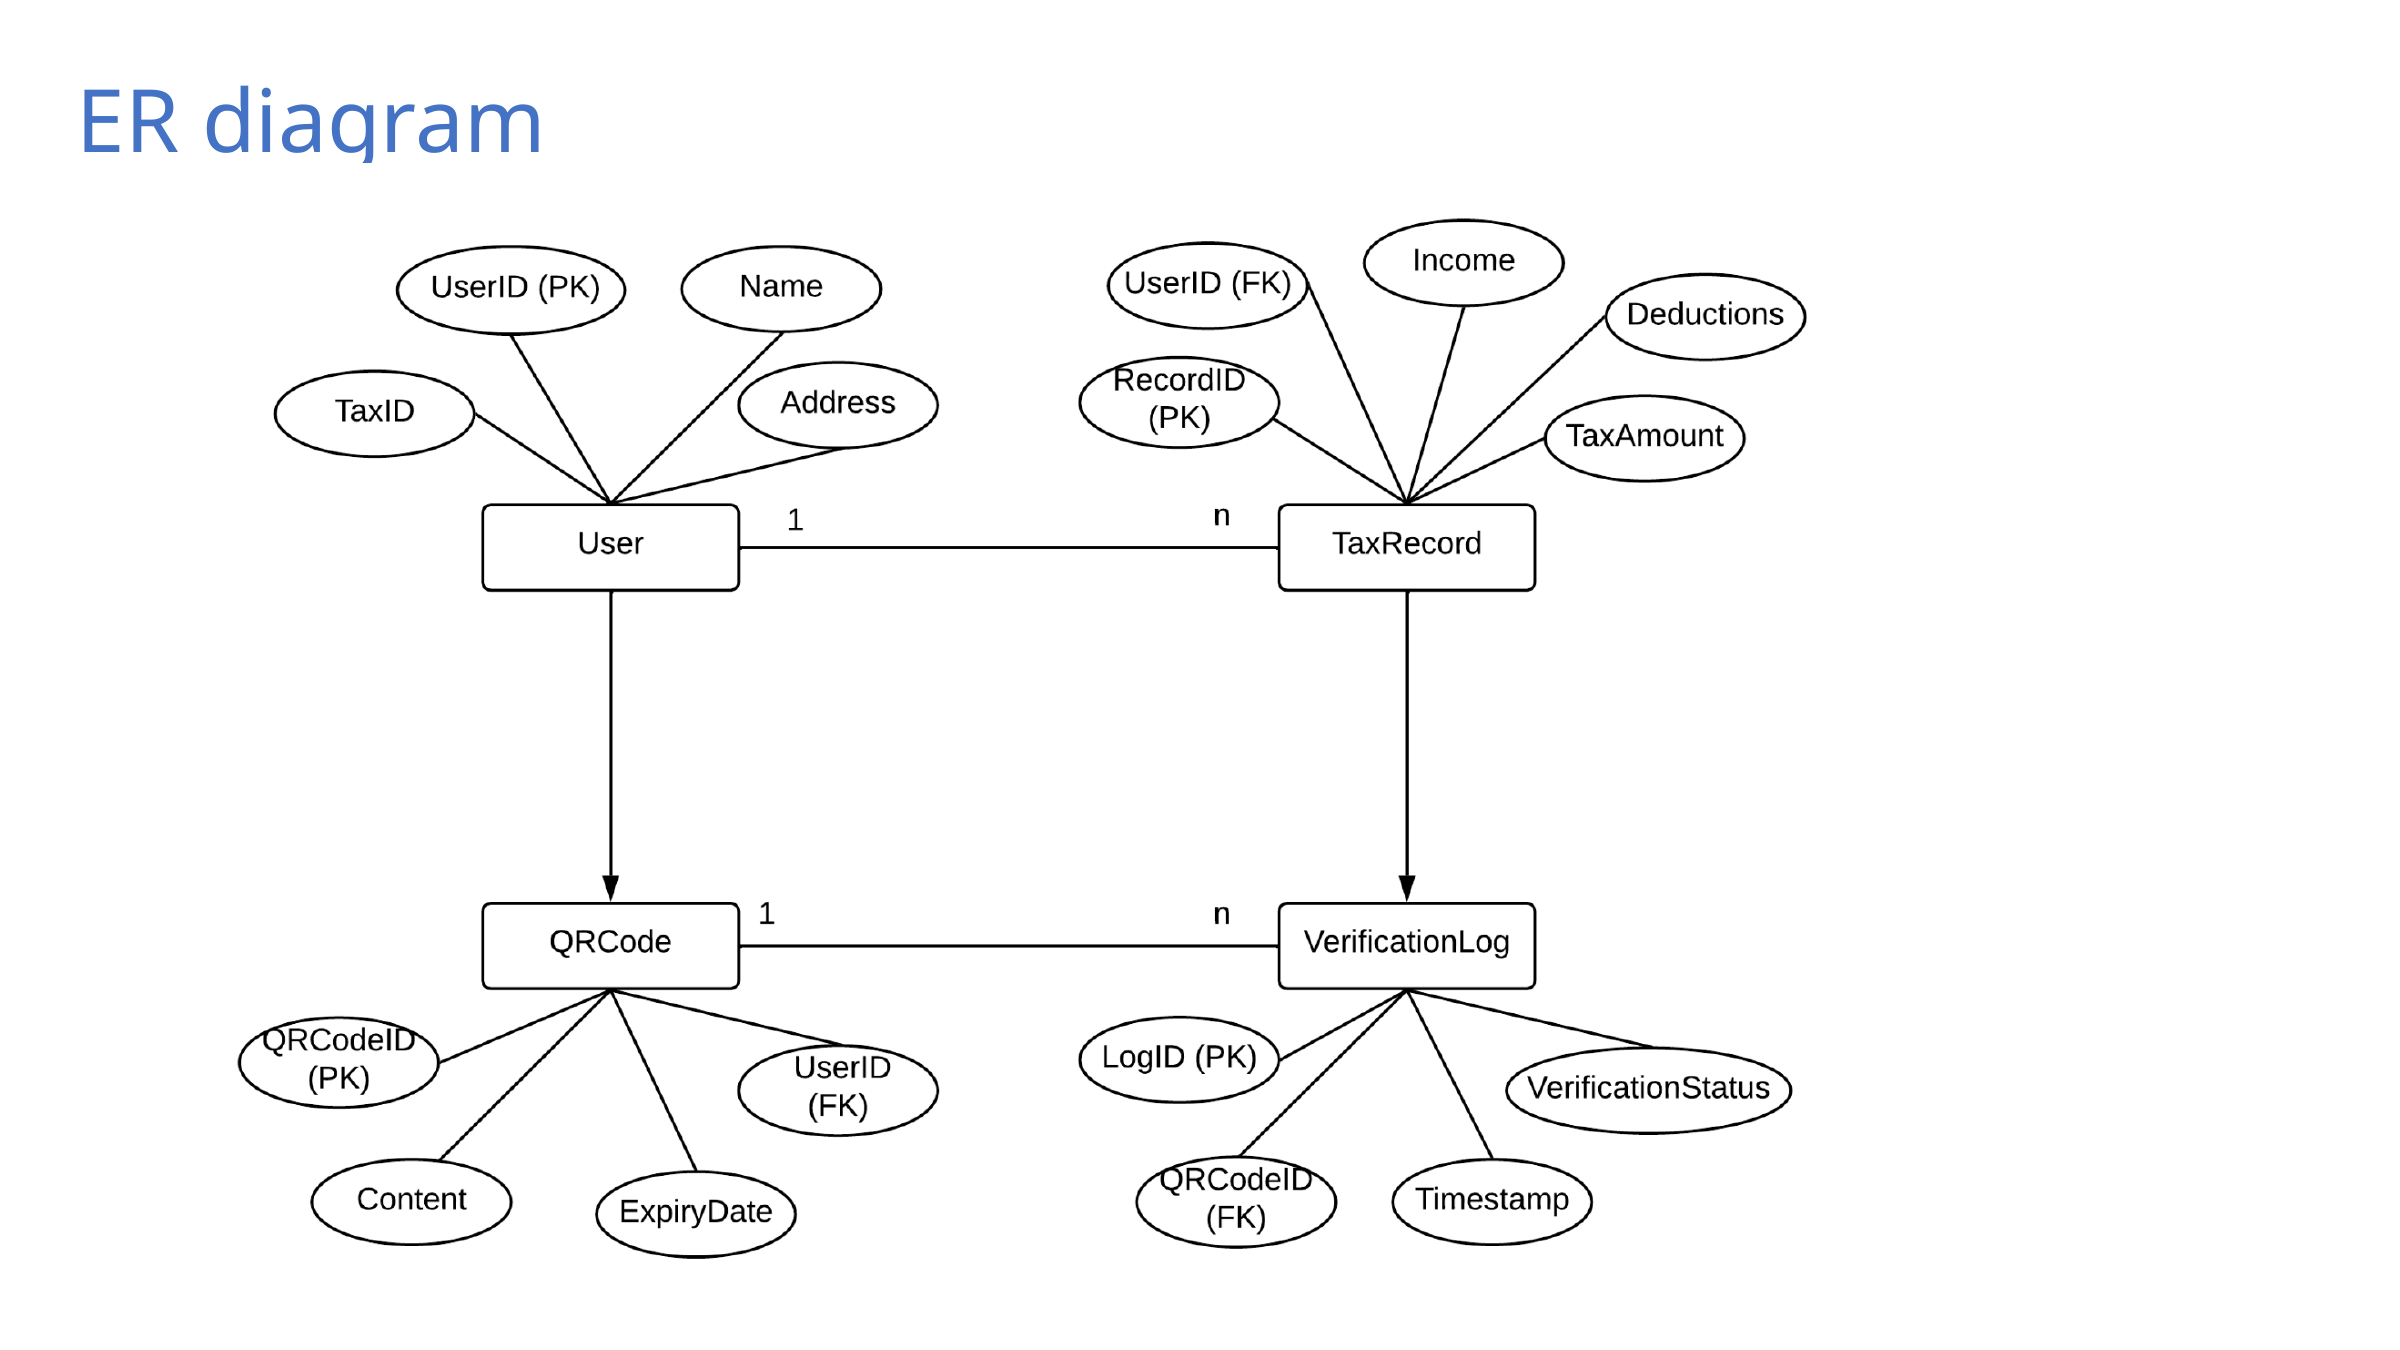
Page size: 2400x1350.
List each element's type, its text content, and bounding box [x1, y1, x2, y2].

text_box ER diagram [58, 55, 1015, 179]
picture [182, 163, 1861, 1314]
